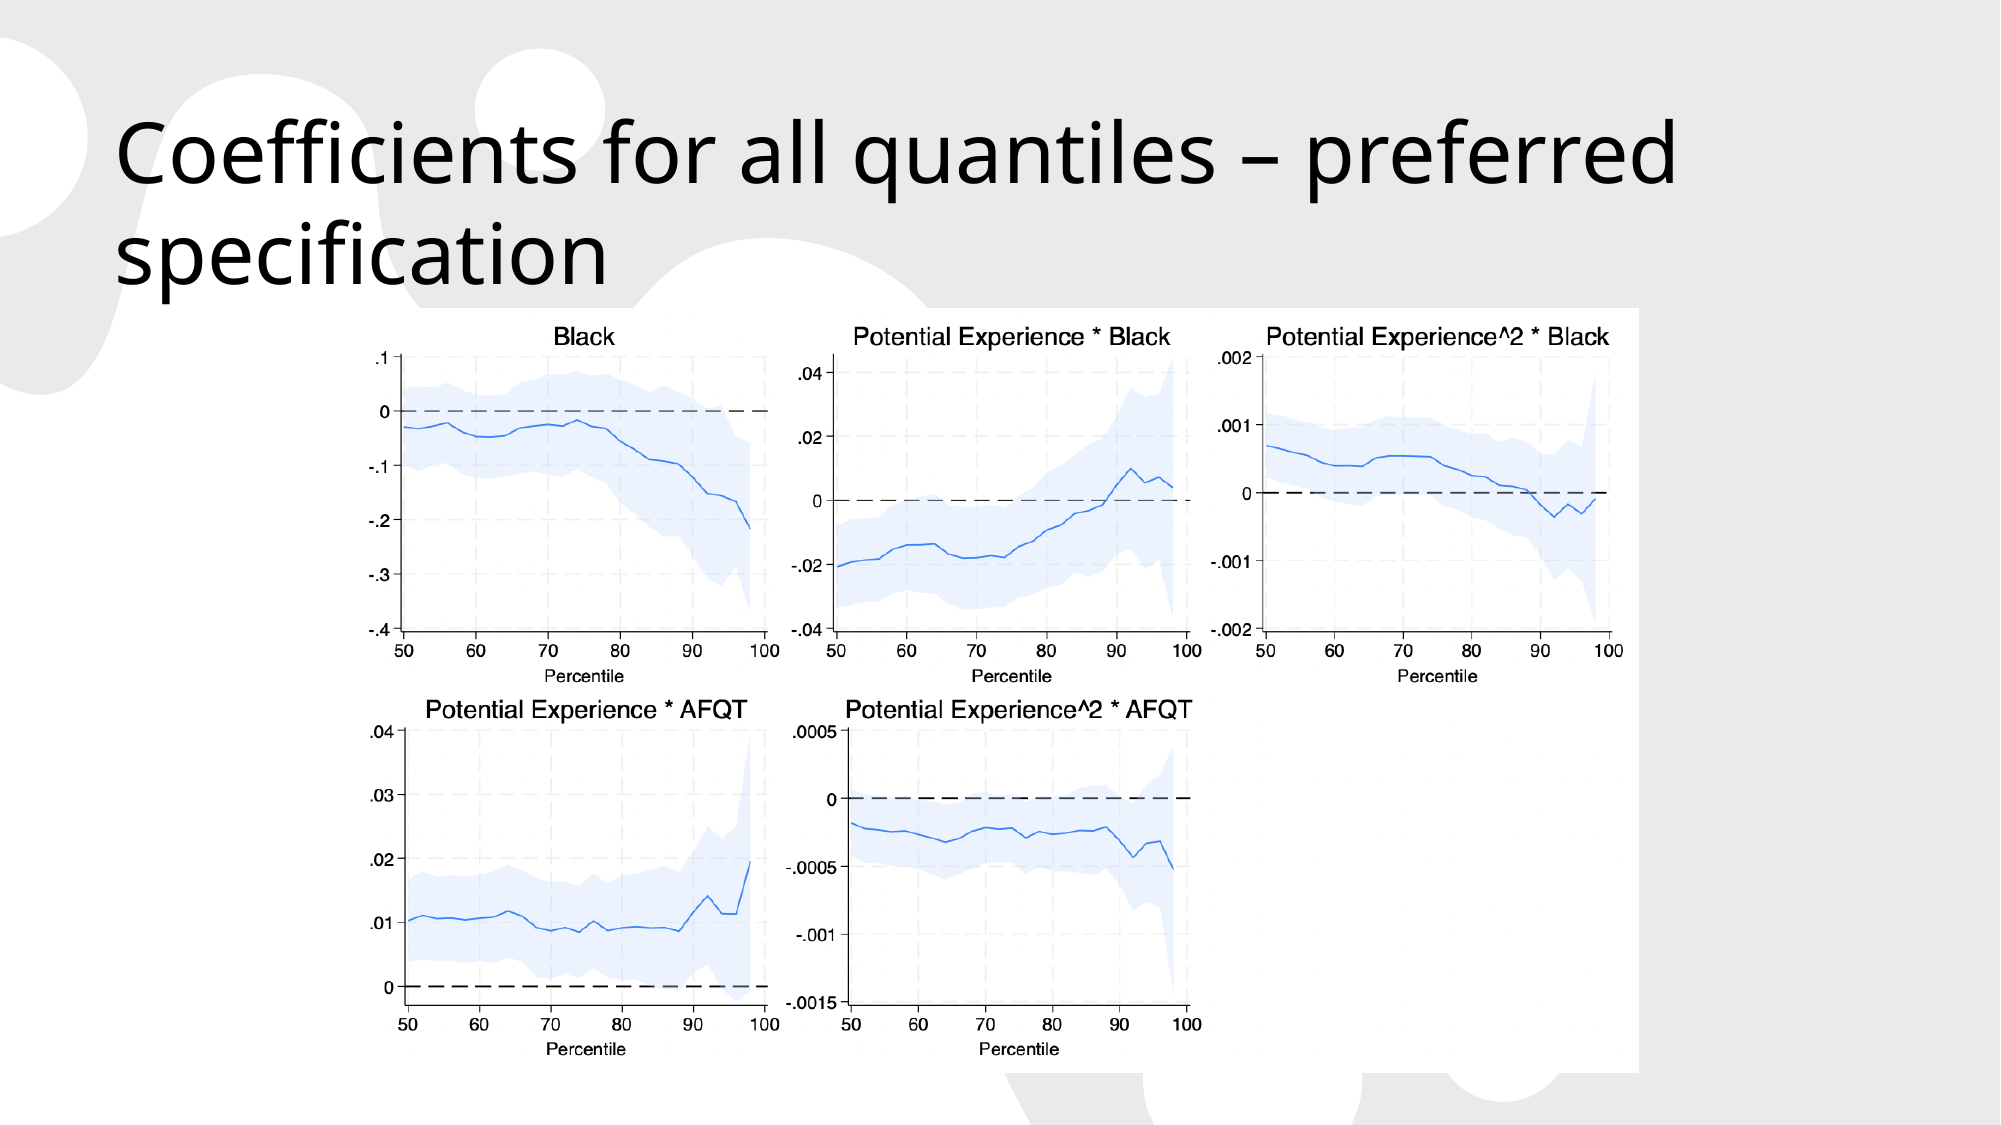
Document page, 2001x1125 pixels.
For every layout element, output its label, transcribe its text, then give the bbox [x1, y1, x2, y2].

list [361, 308, 1639, 1073]
title Coefficients for all quantiles – preferred specification [99, 91, 1900, 309]
